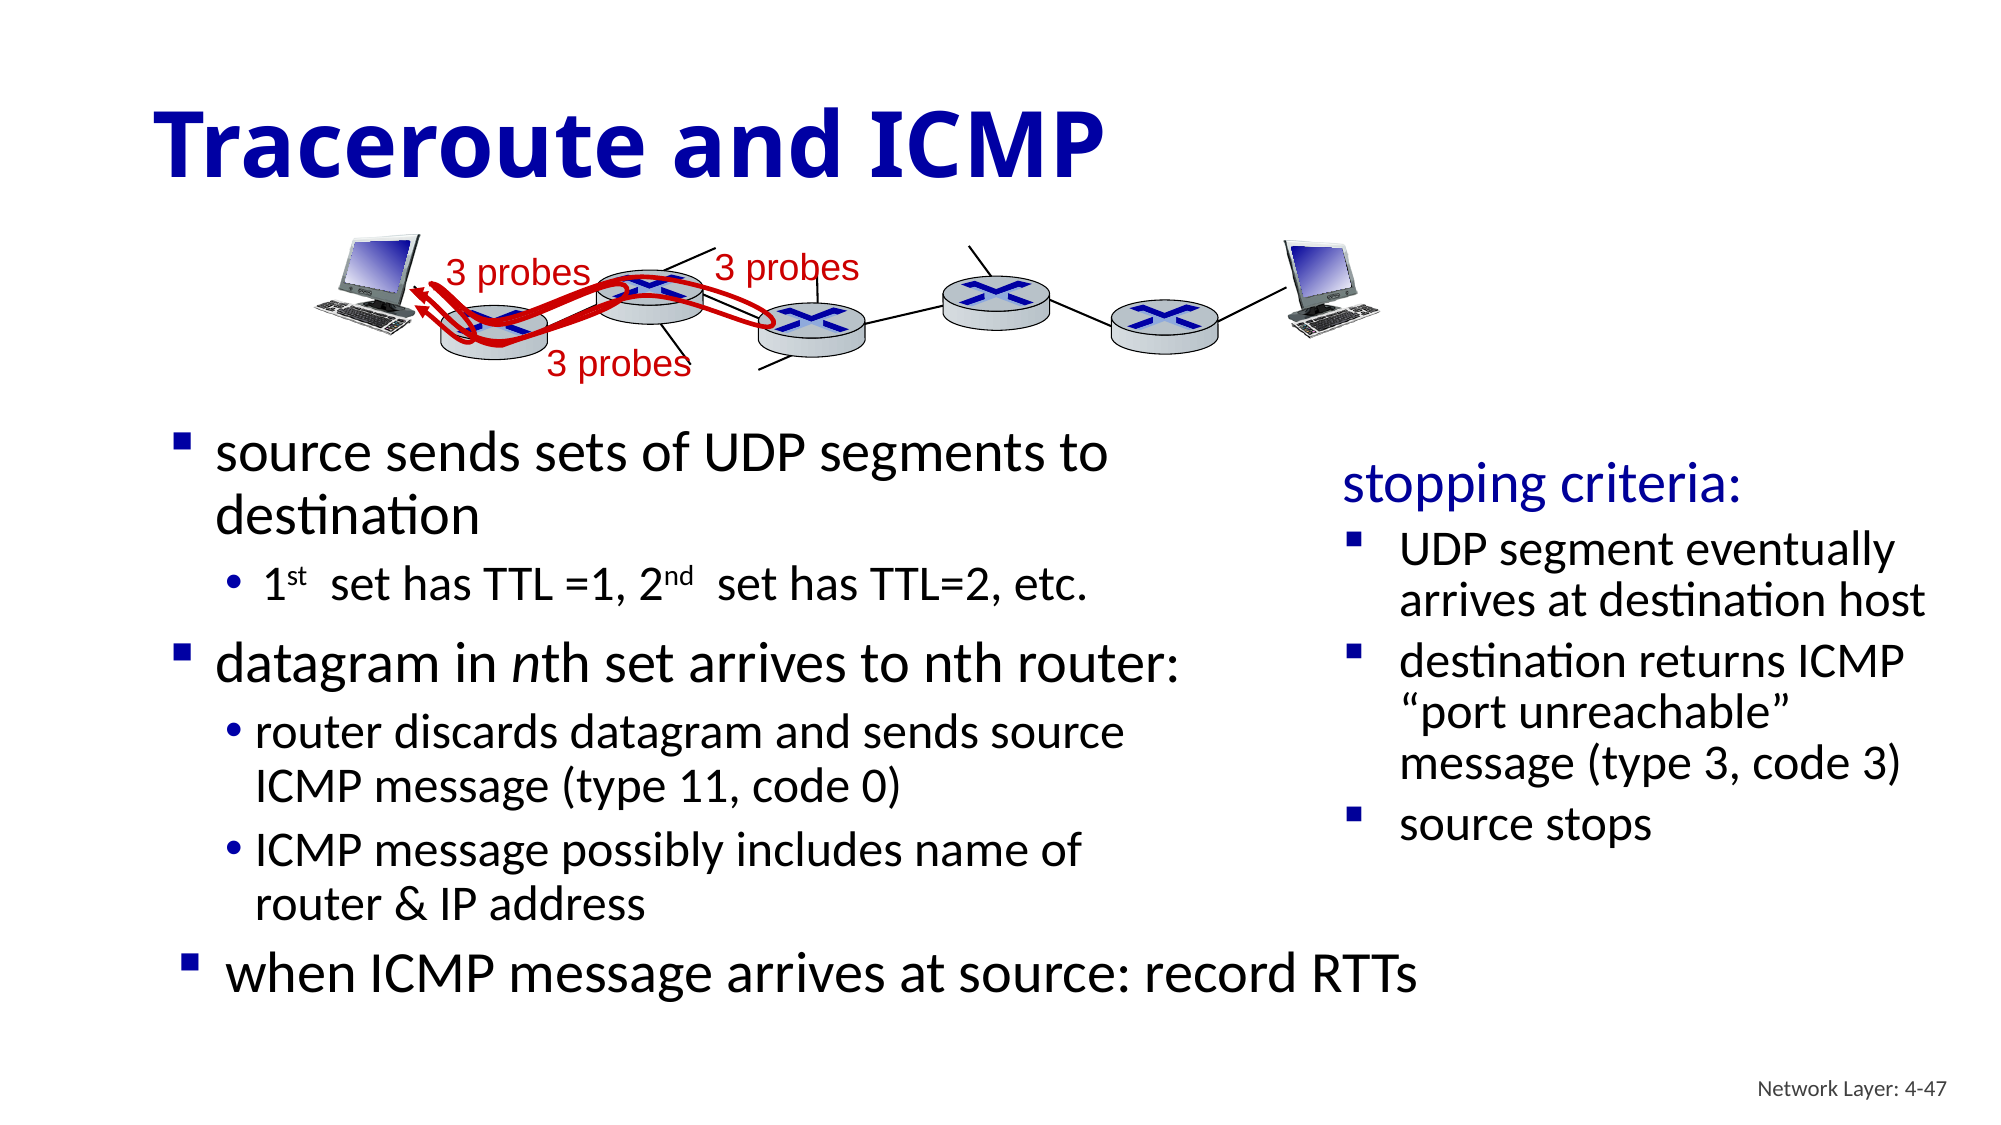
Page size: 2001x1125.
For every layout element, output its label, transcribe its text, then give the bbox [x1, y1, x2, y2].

text_box [546, 285, 596, 329]
text_box 3 probes [699, 235, 875, 296]
title Traceroute and ICMP [137, 74, 1863, 221]
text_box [287, 229, 423, 343]
text_box [548, 309, 596, 331]
text_box stopping criteria: UDP segment eventually arrives at destination host destination returns ICMP “port unreachable” message (type 3, code 3) source stops [1328, 447, 1953, 870]
text_box [1133, 363, 1759, 692]
text_box [423, 298, 440, 325]
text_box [1279, 236, 1404, 346]
text_box when ICMP message arrives at source: record RTTs [161, 934, 1802, 1025]
text_box 3 probes [430, 240, 607, 300]
text_box 3 probes [531, 332, 707, 392]
text_box [704, 287, 758, 326]
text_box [440, 305, 548, 360]
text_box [596, 270, 704, 325]
text_box [423, 283, 461, 311]
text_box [942, 276, 1050, 331]
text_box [758, 302, 866, 358]
text_box source sends sets of UDP segments to destination 1st set has TTL =1, 2nd set has TTL=2, etc. datagram in nth set arrives to nth router: router discards datagram and sends source ICMP message (type 11, code 0) ICMP message possibly includes name of router & IP address [153, 413, 1204, 946]
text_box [1111, 299, 1218, 355]
slide_number Network Layer: 4-47 [1512, 1056, 1963, 1117]
